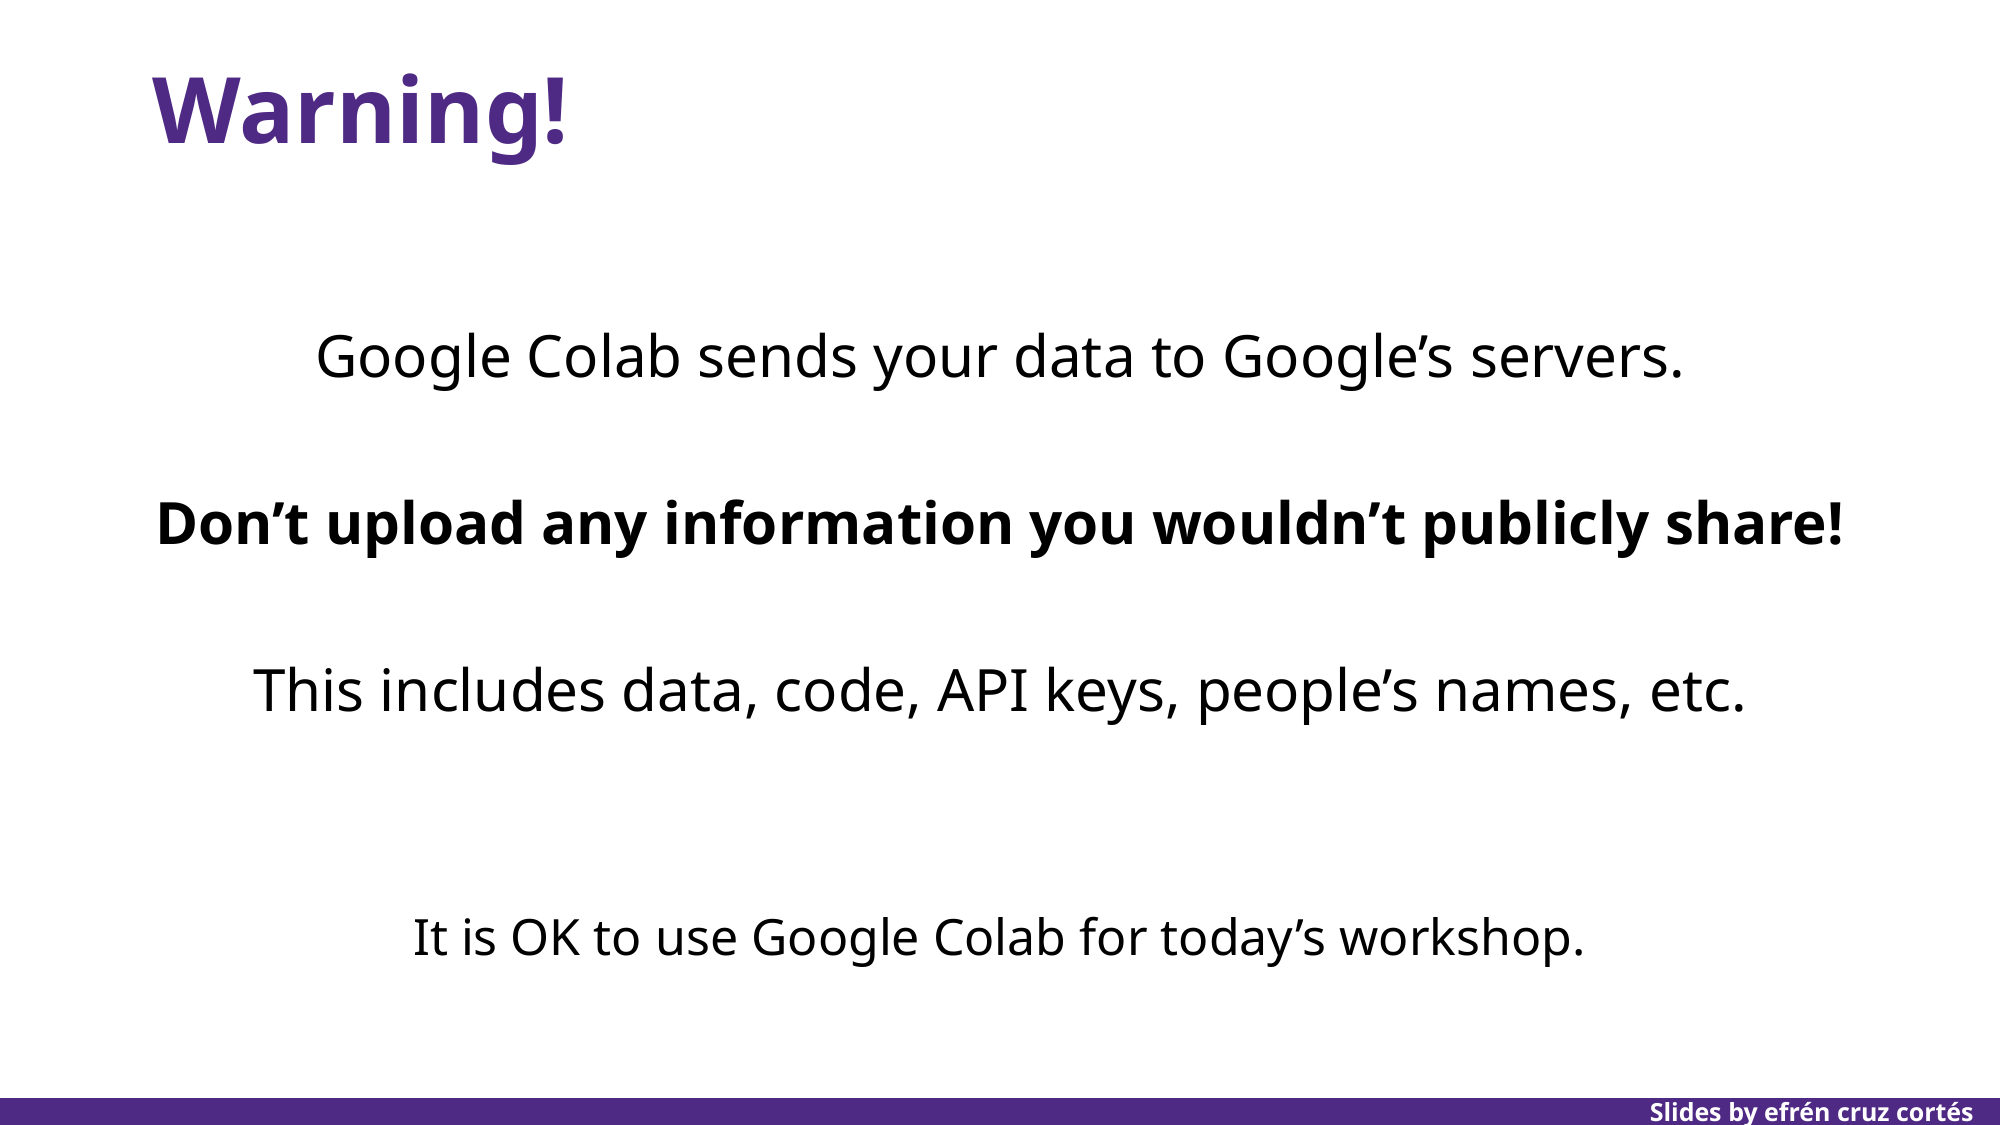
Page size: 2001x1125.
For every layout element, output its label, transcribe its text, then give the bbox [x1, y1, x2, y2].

title Warning! [137, 39, 1863, 188]
list Google Colab sends your data to Google’s servers. Don’t upload any information you wouldn’t publicly share! This includes data, code, API keys, people’s names, etc. It is OK to use Google Colab for today’s workshop. [137, 241, 1863, 1052]
